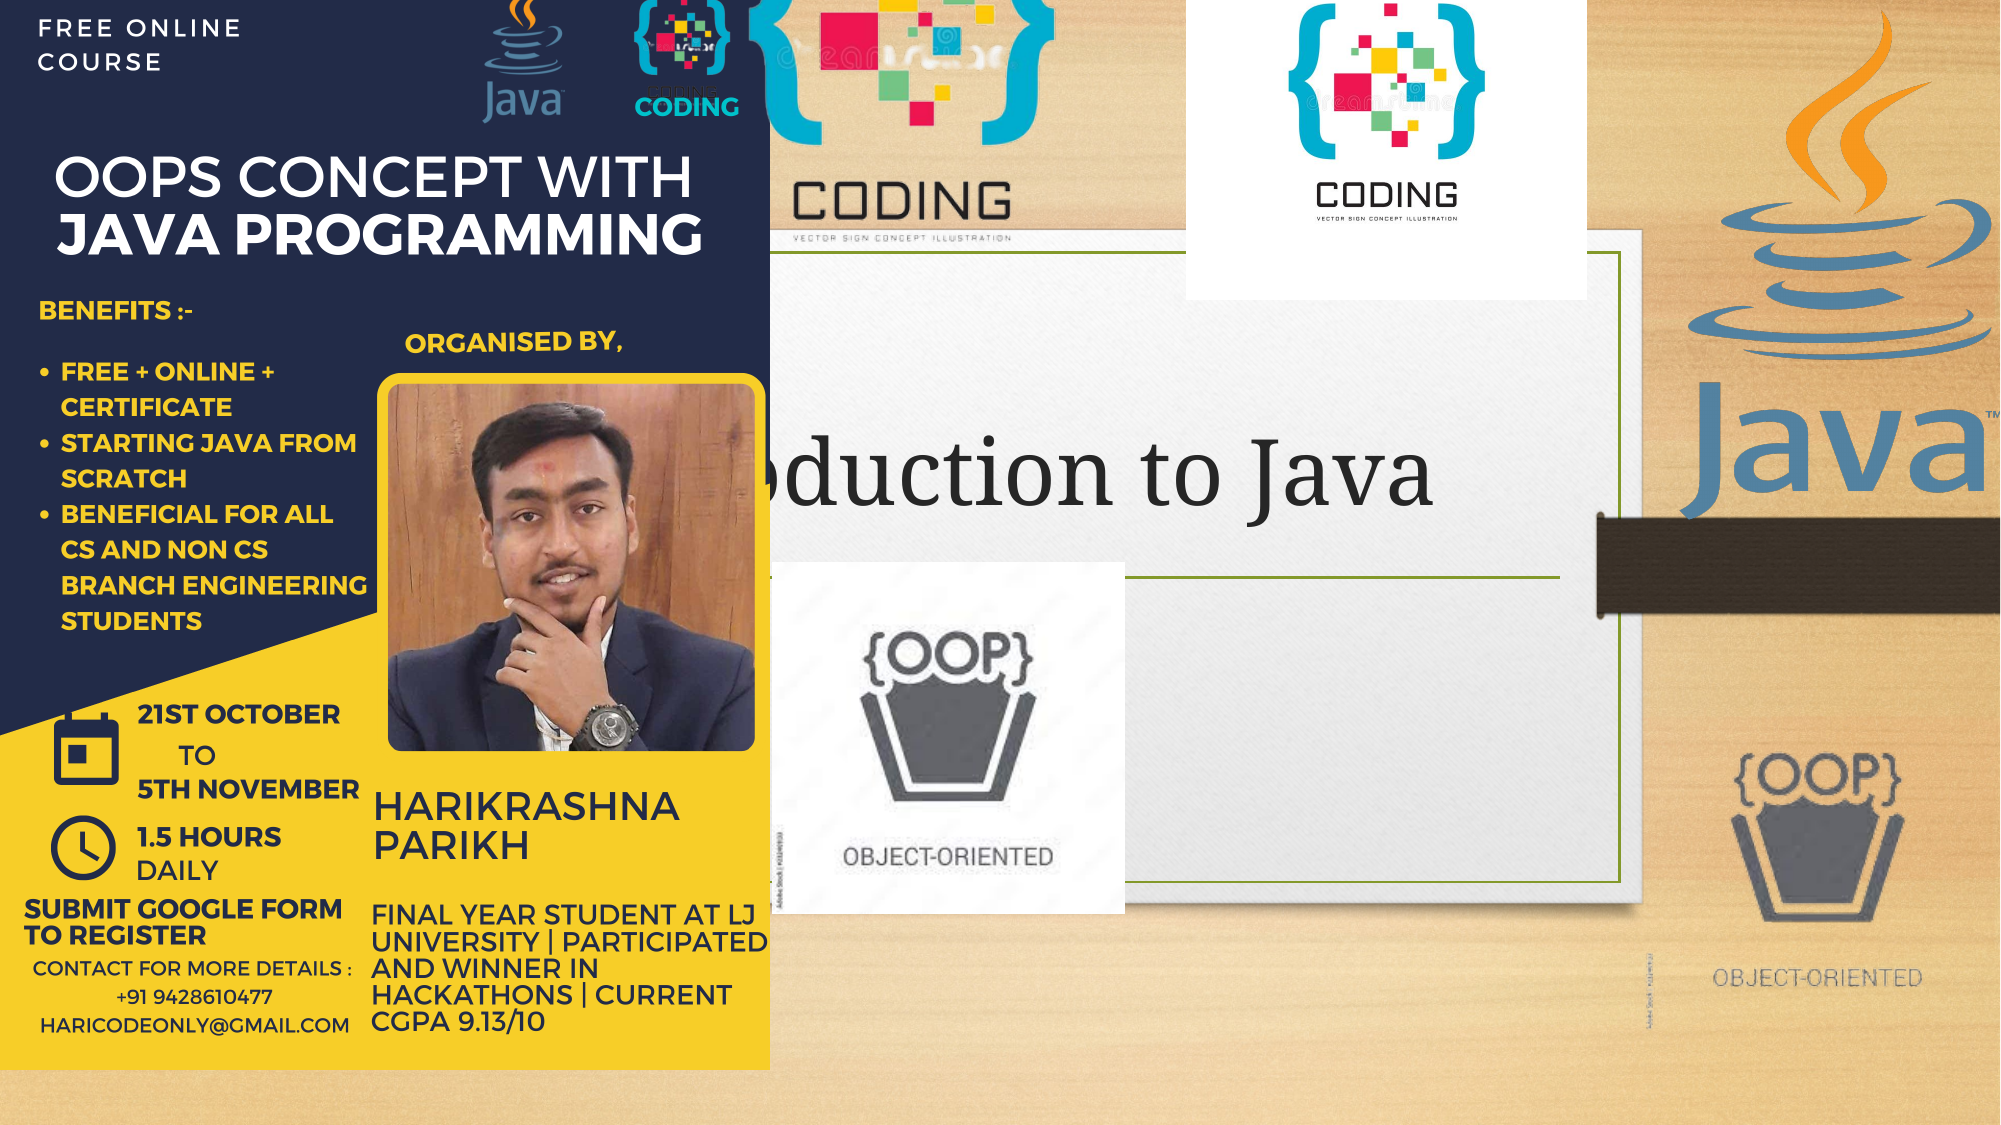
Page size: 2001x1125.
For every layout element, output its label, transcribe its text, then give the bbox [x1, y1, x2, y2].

picture [0, 0, 2001, 1125]
title Introduction to Java [770, 375, 1638, 563]
subtitle CS 331 [770, 637, 1525, 925]
